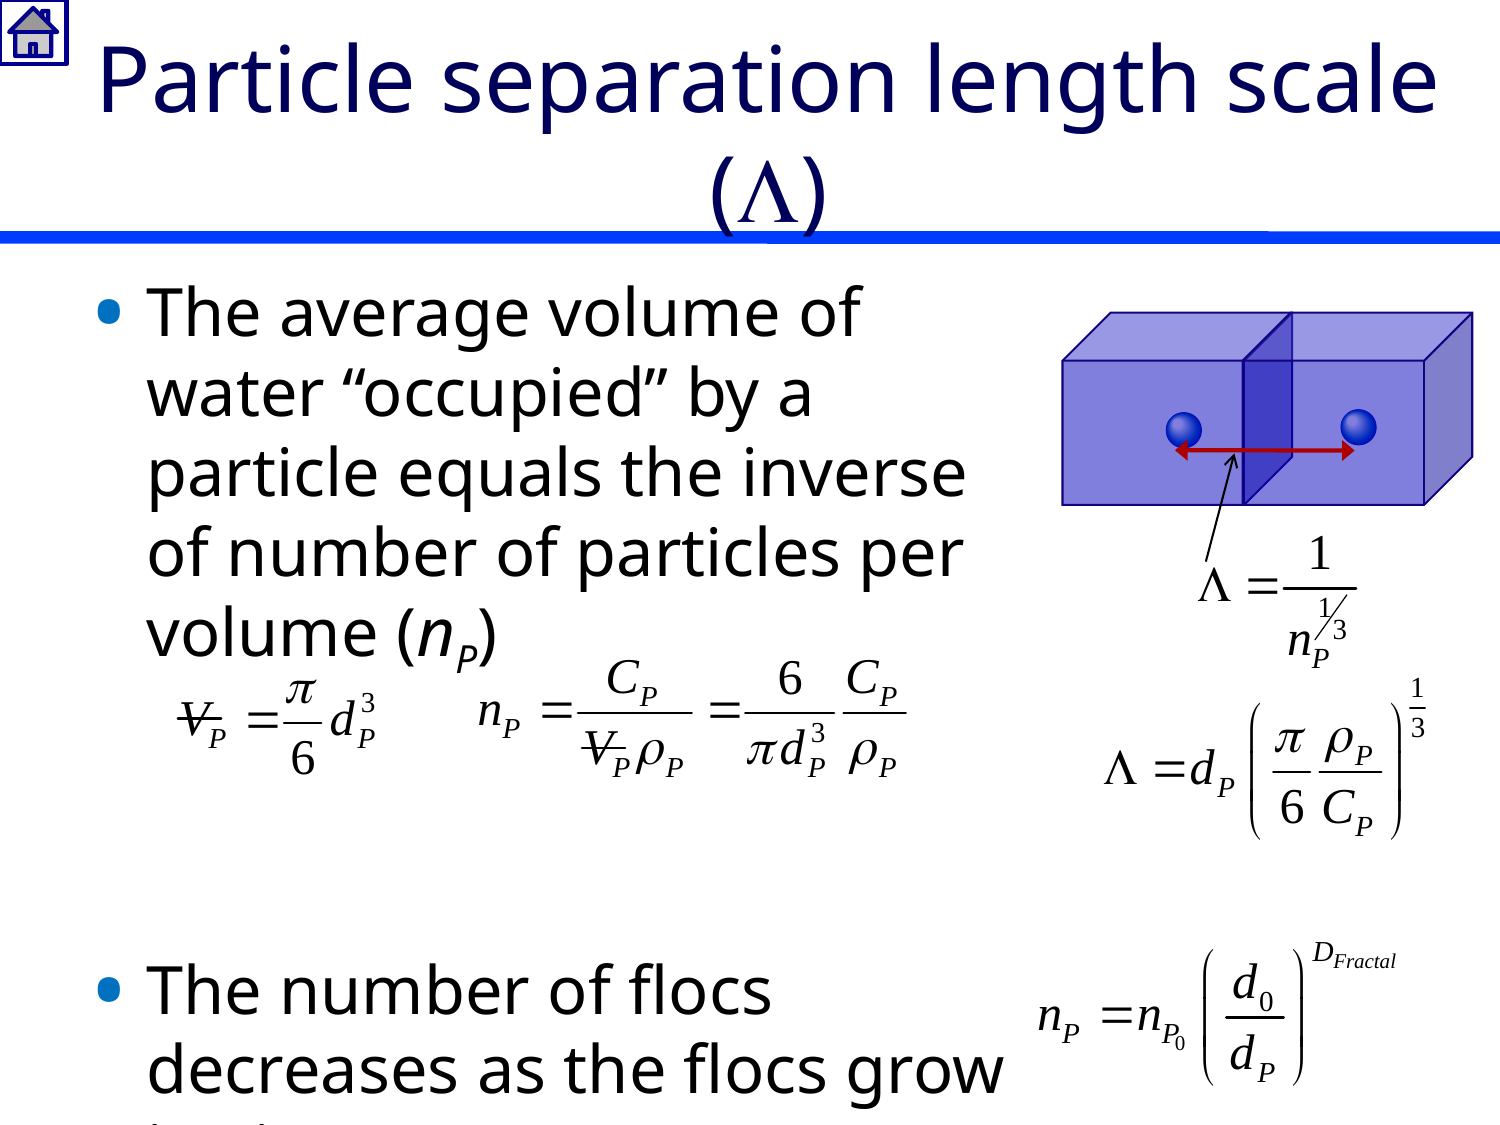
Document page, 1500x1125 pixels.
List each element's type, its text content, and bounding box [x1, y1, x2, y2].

title Particle separation length scale (L) [75, 37, 1463, 225]
picture [1165, 411, 1203, 449]
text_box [473, 650, 911, 783]
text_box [1193, 525, 1361, 667]
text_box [1033, 934, 1406, 1091]
text_box [1243, 313, 1471, 360]
text_box [1062, 312, 1290, 505]
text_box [1099, 669, 1430, 846]
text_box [1205, 453, 1235, 524]
picture [1340, 408, 1377, 446]
list The average volume of water “occupied” by a particle equals the inverse of number of particles per volume (nP) The number of flocs decreases as the flocs grow in size [74, 262, 1063, 1006]
text_box [1063, 313, 1289, 360]
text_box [173, 660, 382, 782]
text_box [1242, 312, 1473, 505]
